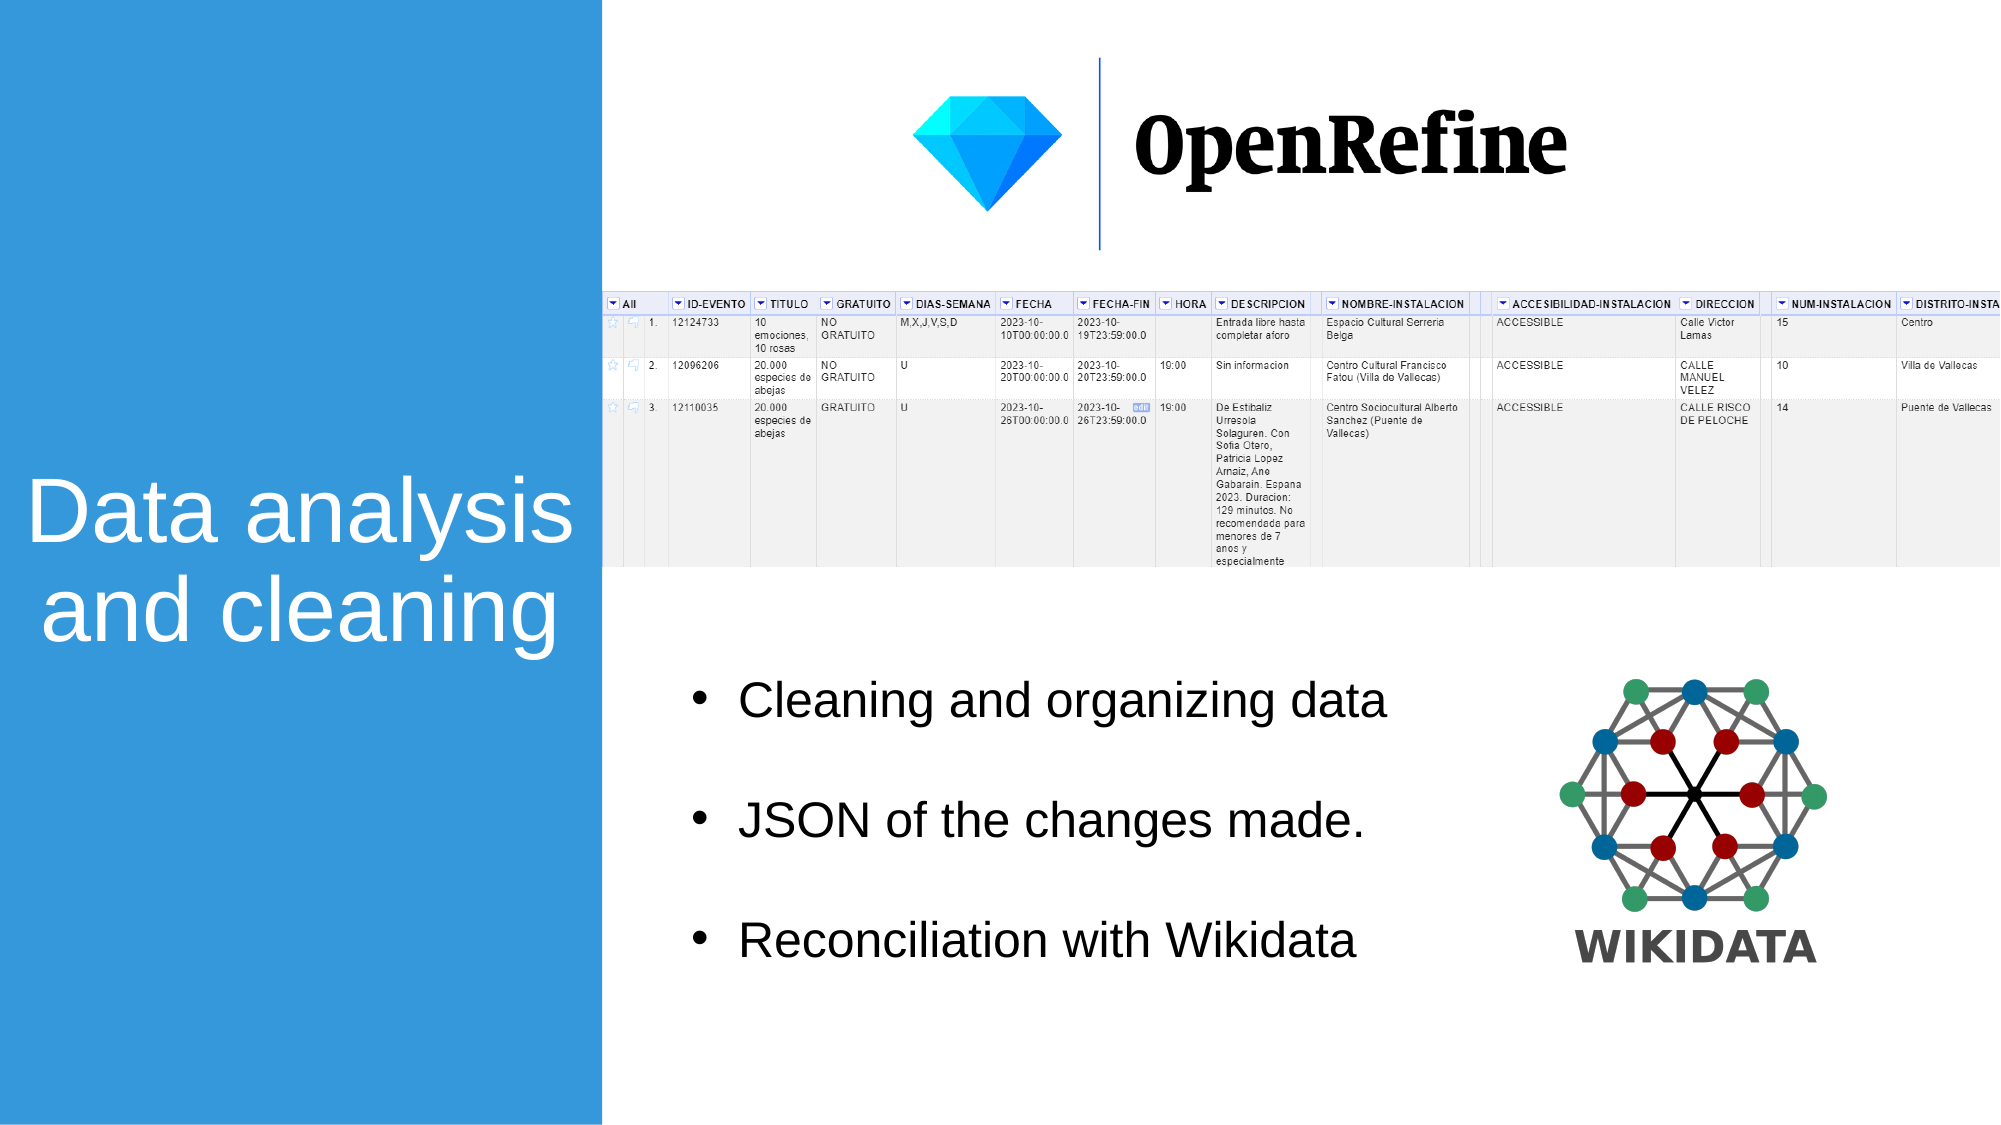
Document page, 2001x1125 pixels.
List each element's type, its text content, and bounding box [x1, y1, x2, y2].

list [602, 291, 2000, 567]
picture [1543, 660, 1847, 979]
picture [891, 48, 1584, 262]
text_box Cleaning and organizing data JSON of the changes made. Reconciliation with Wikidata [676, 660, 1543, 975]
title Data analysis and cleaning [0, 0, 603, 1125]
